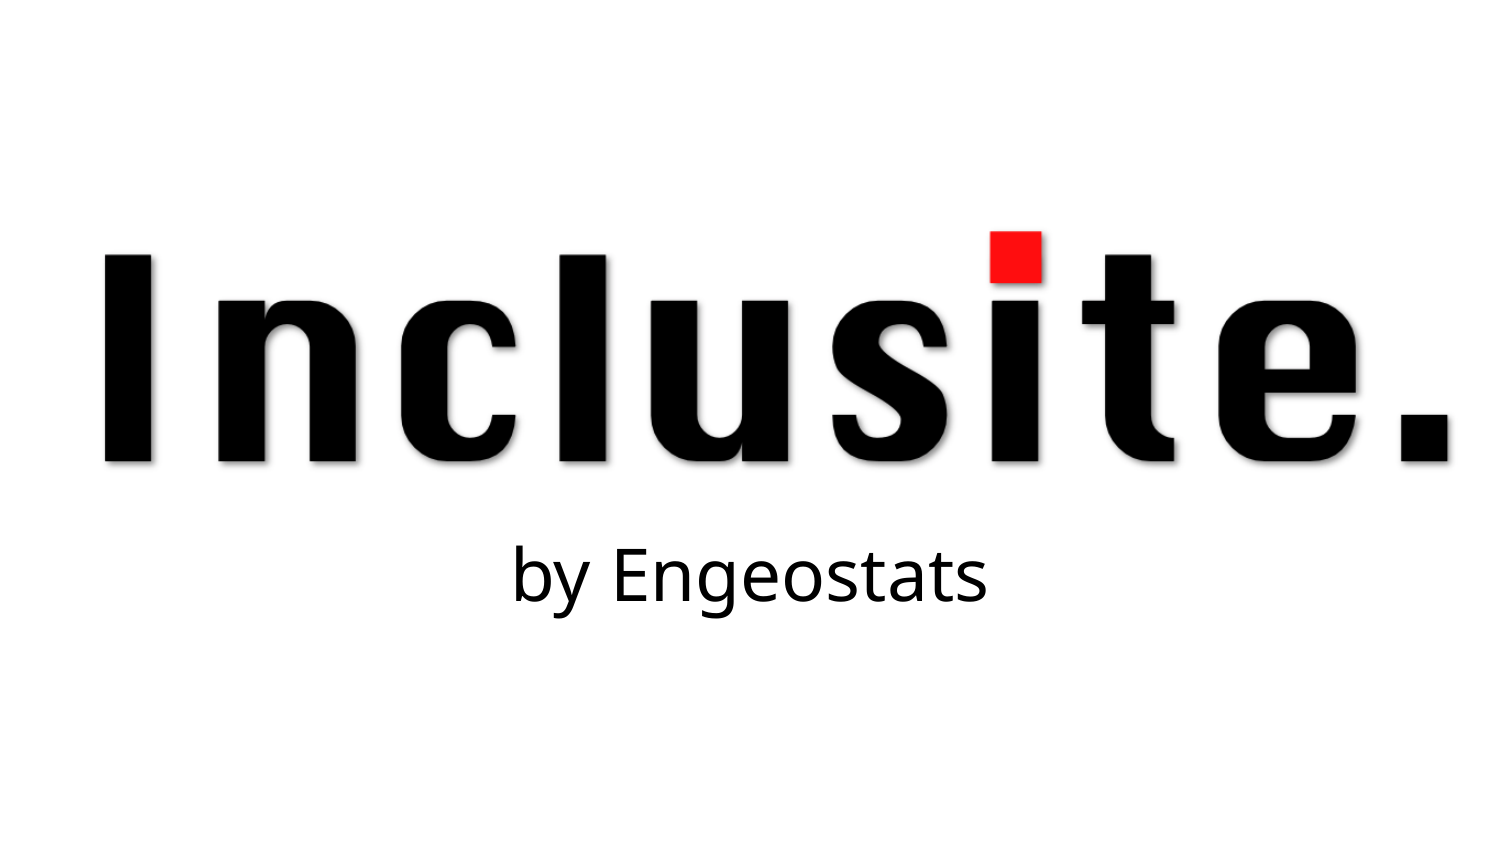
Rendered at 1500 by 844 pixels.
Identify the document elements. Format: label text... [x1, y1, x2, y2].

picture [49, 177, 1500, 510]
subtitle by Engeostats [275, 518, 1225, 769]
